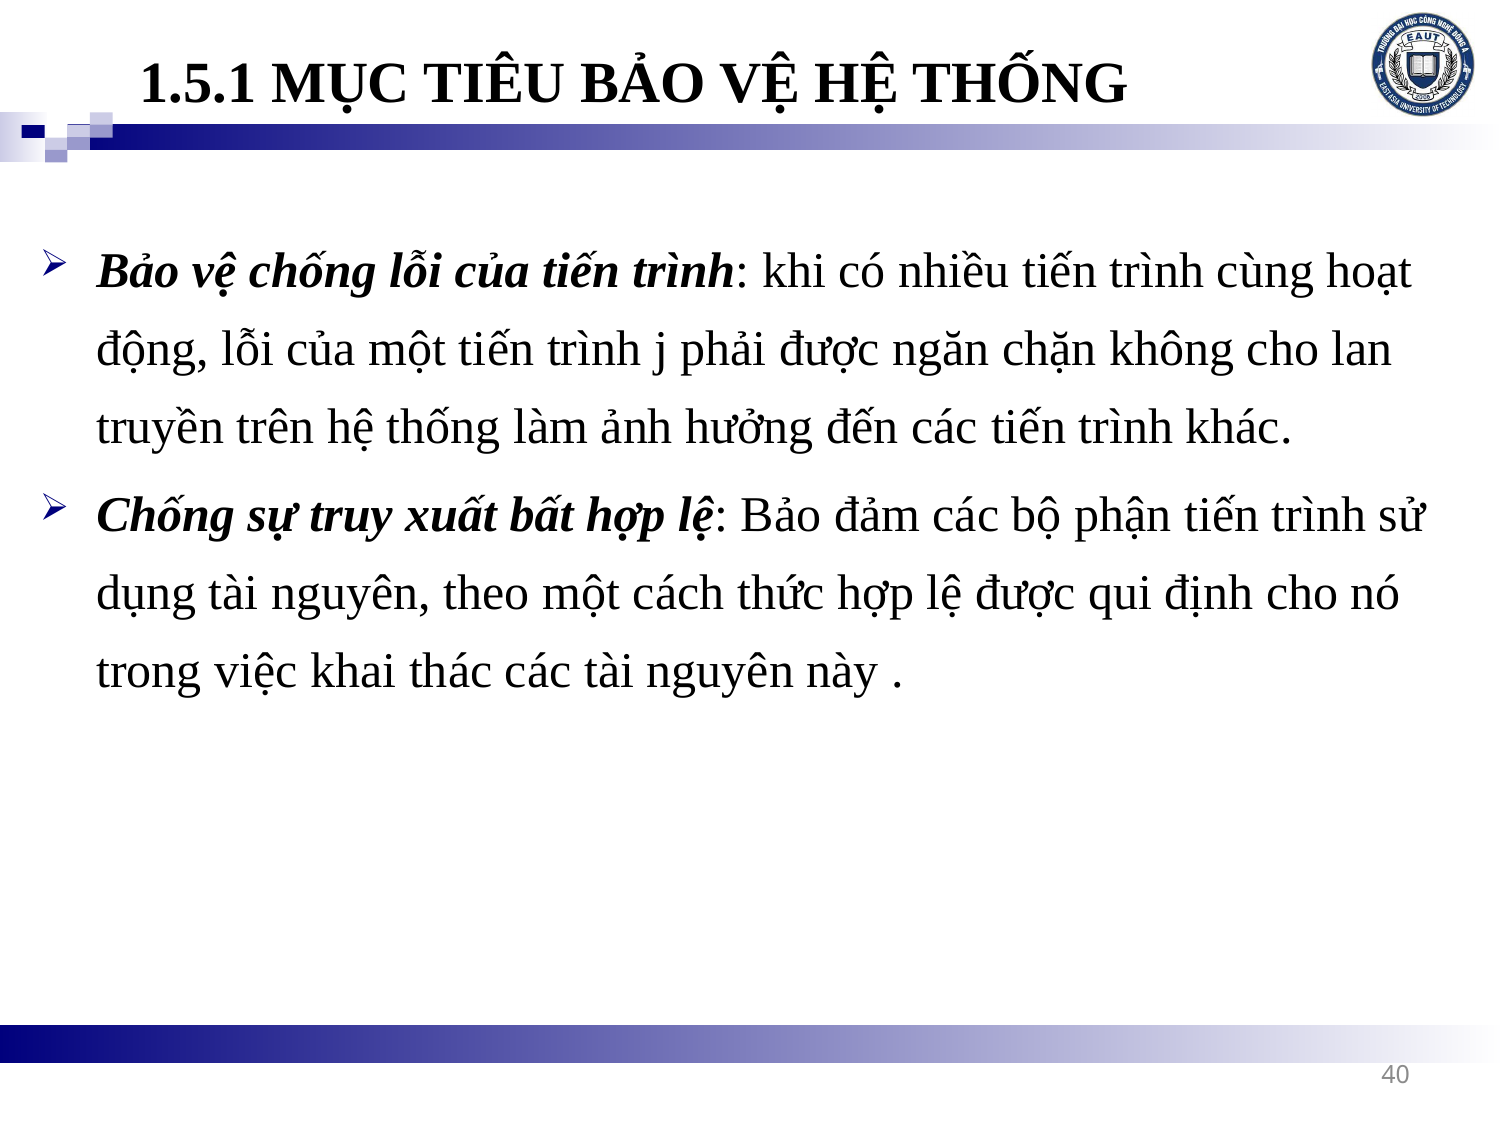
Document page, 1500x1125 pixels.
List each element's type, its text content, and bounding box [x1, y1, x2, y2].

text_box 1.5.1 MỤC TIÊU BẢO VỆ HỆ THỐNG [125, 36, 1450, 122]
slide_number 40 [1074, 1025, 1425, 1100]
list Bảo vệ chống lỗi của tiến trình: khi có nhiều tiến trình cùng hoạt động, lỗi của một tiến trình j phải được ngăn chặn không cho lan truyền trên hệ thống làm ảnh hưởng đến các tiến trình khác. Chống sự truy xuất bất hợp lệ: Bảo đảm các bộ phận tiến trình sử dụng tài nguyên, theo một cách thức hợp lệ được qui định cho nó trong việc khai thác các tài nguyên này . [24, 212, 1475, 1005]
